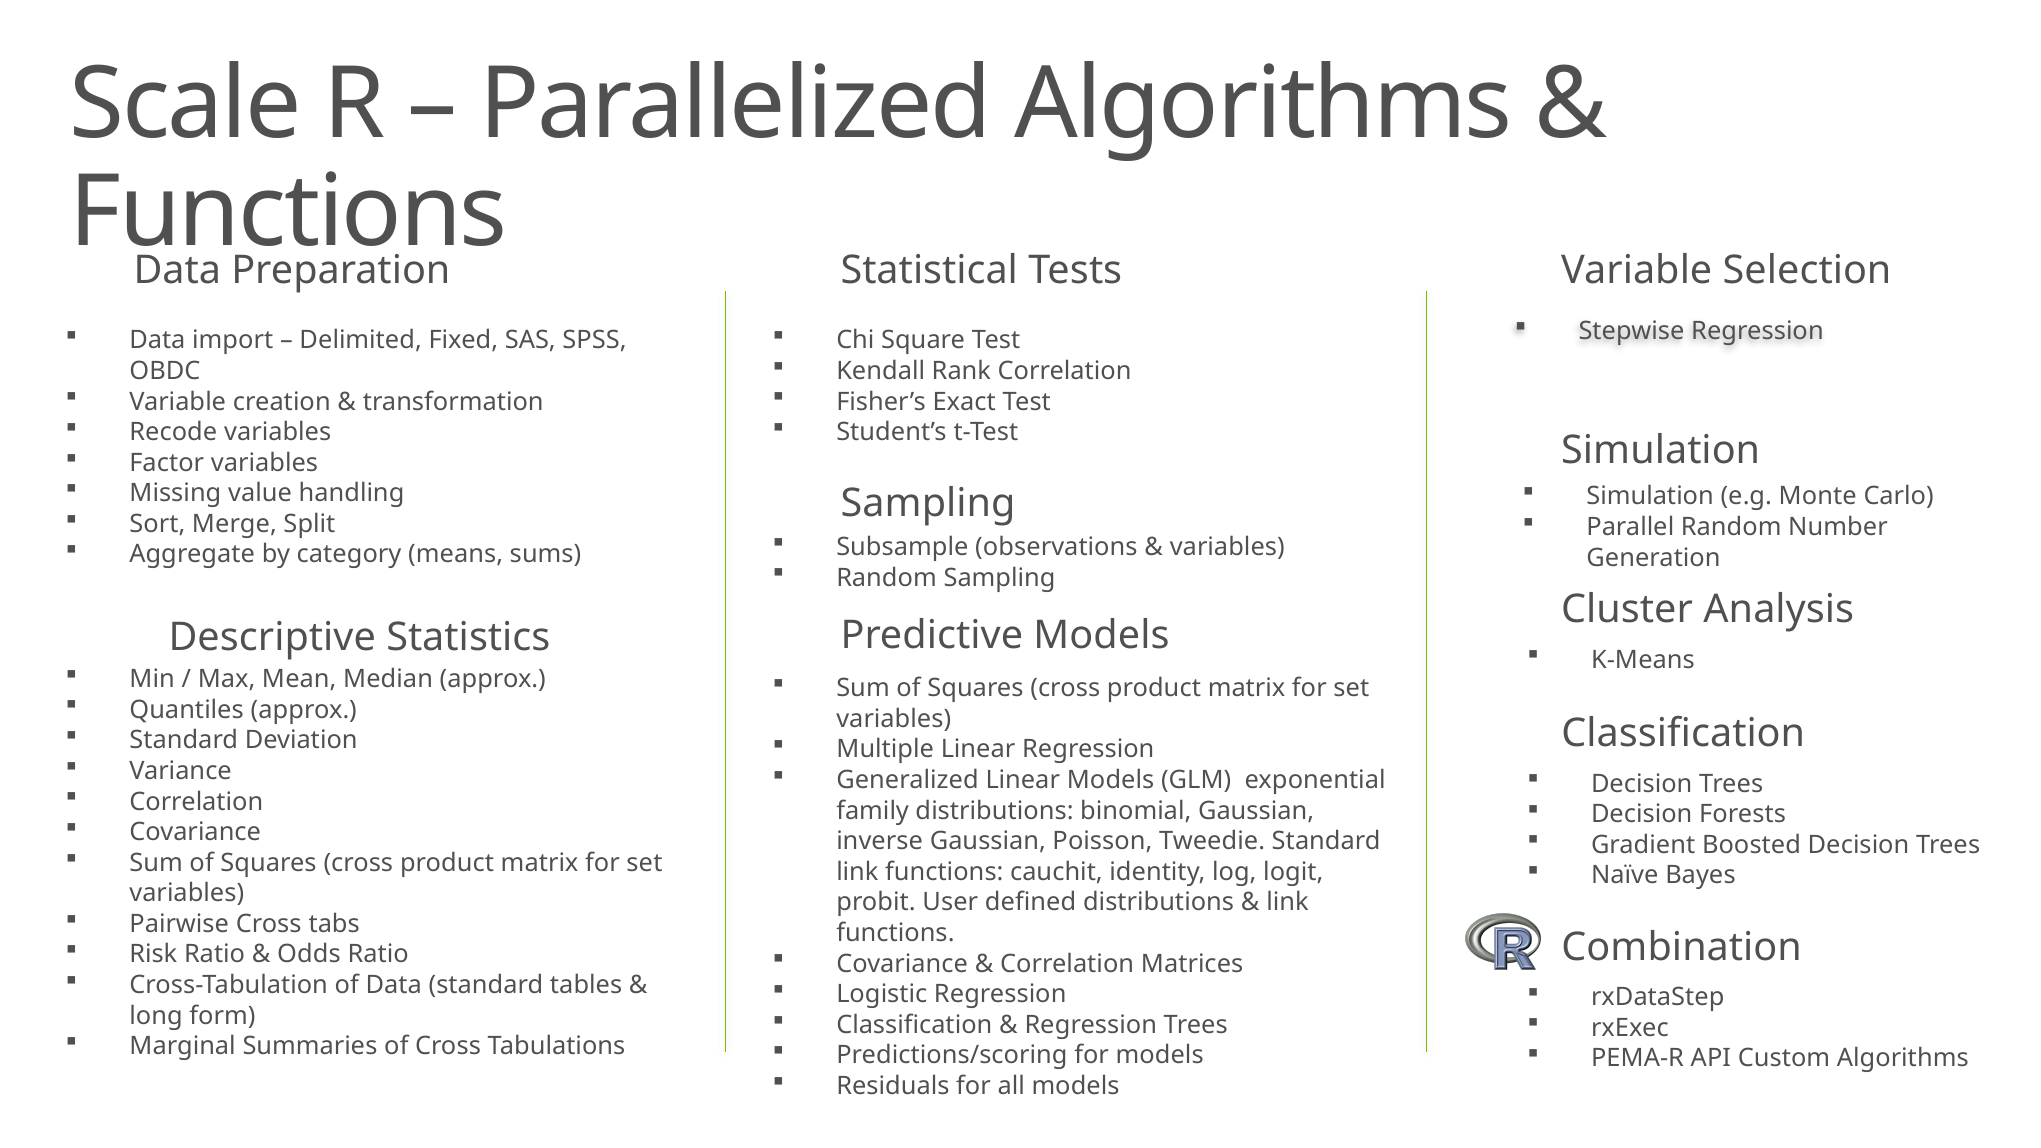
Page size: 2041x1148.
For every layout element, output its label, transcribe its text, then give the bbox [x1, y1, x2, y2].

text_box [724, 291, 1427, 1053]
text_box Classification [1540, 696, 2000, 765]
text_box Cluster Analysis [1540, 572, 2017, 641]
text_box Simulation (e.g. Monte Carlo) Parallel Random Number Generation [1500, 467, 2036, 548]
text_box Scale R – Parallelized Algorithms & Functions [45, 35, 1996, 187]
text_box rxDataStep rxExec PEMA-R API Custom Algorithms [1505, 968, 2019, 1048]
text_box Statistical Tests [820, 233, 1359, 289]
text_box Data import – Delimited, Fixed, SAS, SPSS, OBDC Variable creation & transformation Recode variables Factor variables Missing value handling Sort, Merge, Split Aggregate by category (means, sums) [43, 311, 693, 573]
text_box Simulation [1540, 413, 1864, 467]
text_box Sum of Squares (cross product matrix for set variables) Multiple Linear Regression Generalized Linear Models (GLM) exponential family distributions: binomial, Gaussian, inverse Gaussian, Poisson, Tweedie. Standard link functions: cauchit, identity, log, logit, probit. User defined distributions & link functions. Covariance & Correlation Matrices Logistic Regression Classification & Regression Trees Predictions/scoring for models Residuals for all models [750, 1061, 1417, 1095]
text_box K-Means [1505, 630, 1764, 707]
text_box Min / Max, Mean, Median (approx.) Quantiles (approx.) Standard Deviation Variance Correlation Covariance Sum of Squares (cross product matrix for set variables) Pairwise Cross tabs Risk Ratio & Odds Ratio Cross-Tabulation of Data (standard tables & long form) Marginal Summaries of Cross Tabulations [43, 650, 710, 1034]
text_box Stepwise Regression [1494, 303, 2041, 377]
text_box Data Preparation [113, 233, 590, 302]
text_box Decision Trees Decision Forests Gradient Boosted Decision Trees Naïve Bayes [1505, 754, 2019, 835]
text_box Variable Selection [1540, 233, 2041, 302]
text_box Combination [1540, 910, 2000, 968]
text_box Descriptive Statistics [96, 600, 624, 669]
picture [1465, 913, 1542, 970]
